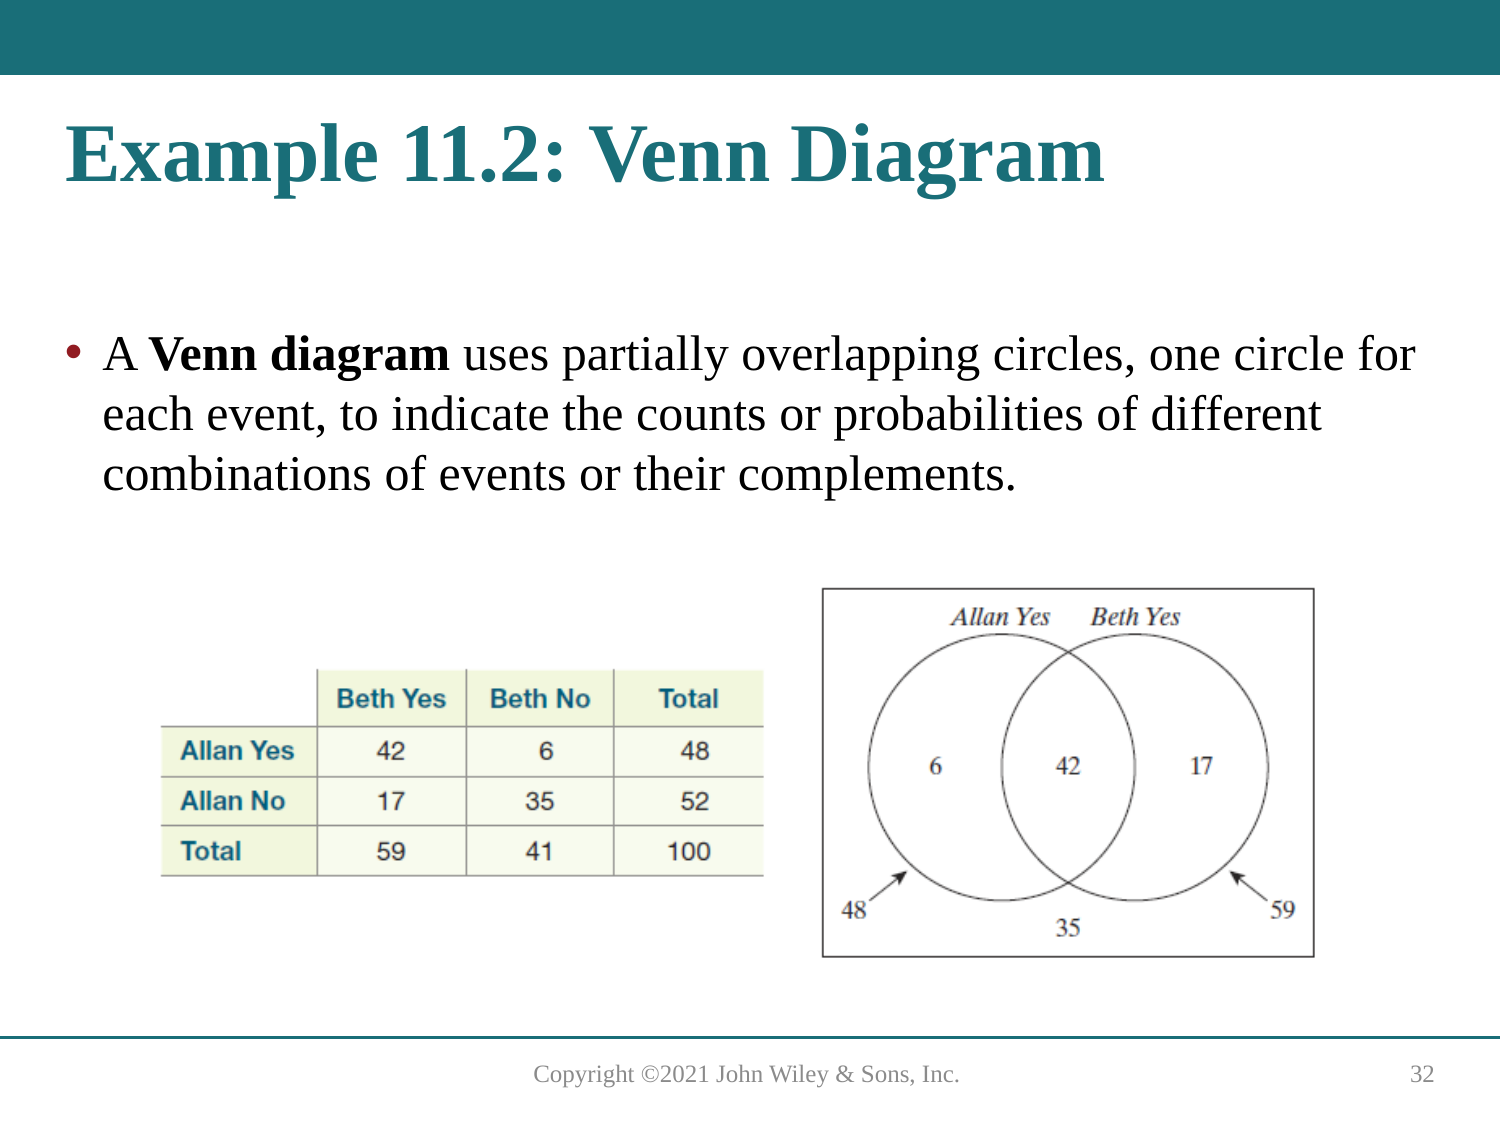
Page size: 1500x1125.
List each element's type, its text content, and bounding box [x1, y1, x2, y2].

list A Venn diagram uses partially overlapping circles, one circle for each event, to indicate the counts or probabilities of different combinations of events or their complements. [50, 313, 1448, 526]
title Example 11.2: Venn Diagram [50, 101, 1450, 240]
picture [157, 564, 1336, 980]
